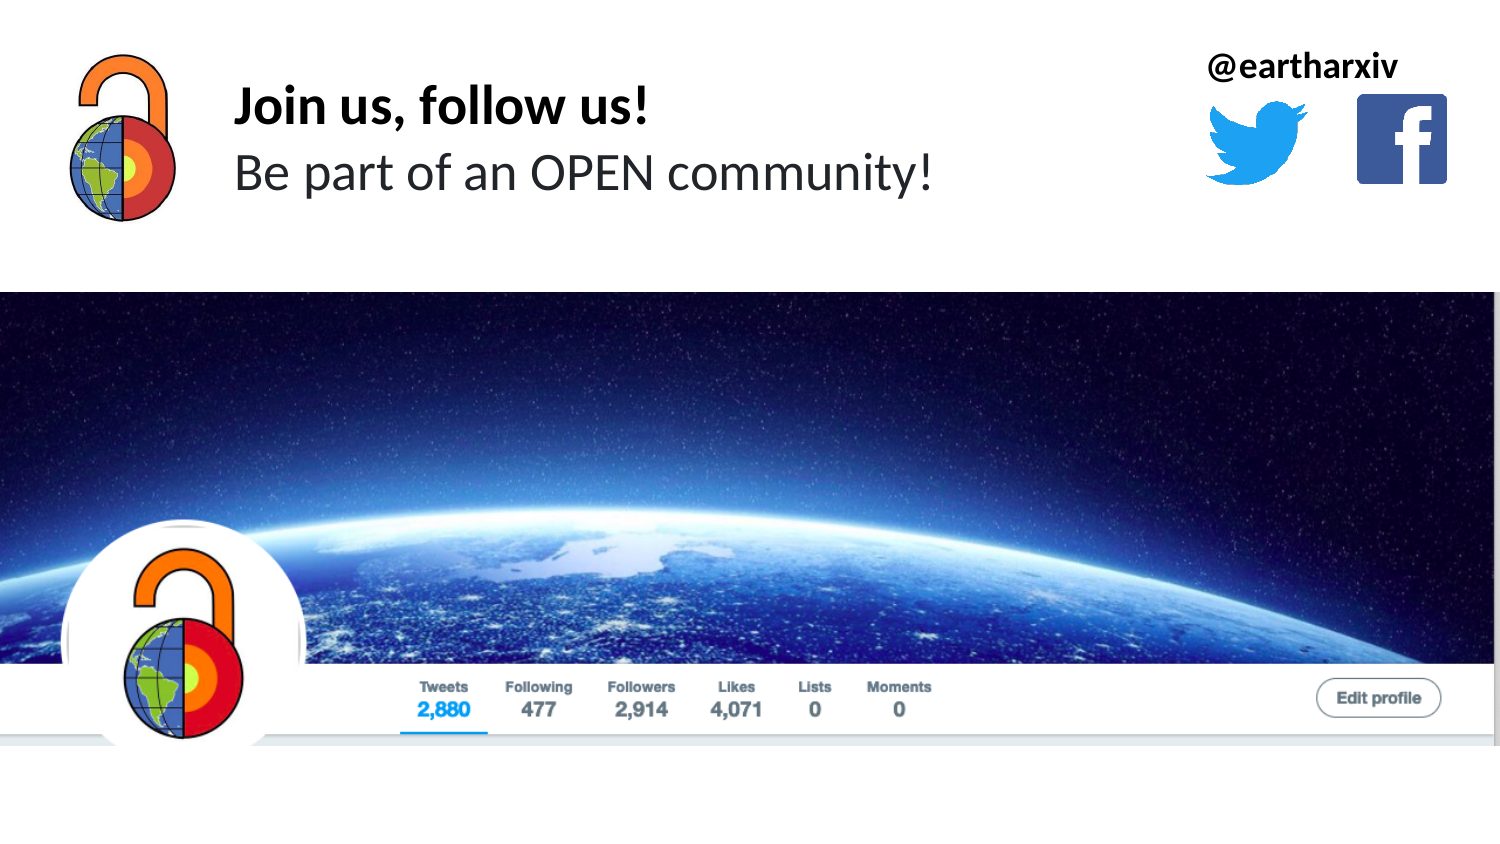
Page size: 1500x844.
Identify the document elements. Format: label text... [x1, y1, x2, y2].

picture [52, 47, 199, 225]
text_box Be part of an OPEN community! [223, 131, 1061, 241]
picture [1356, 94, 1447, 185]
picture [0, 292, 1500, 747]
picture [1204, 100, 1308, 185]
text_box Join us, follow us! [223, 62, 1423, 143]
text_box @eartharxiv [1193, 35, 1413, 92]
